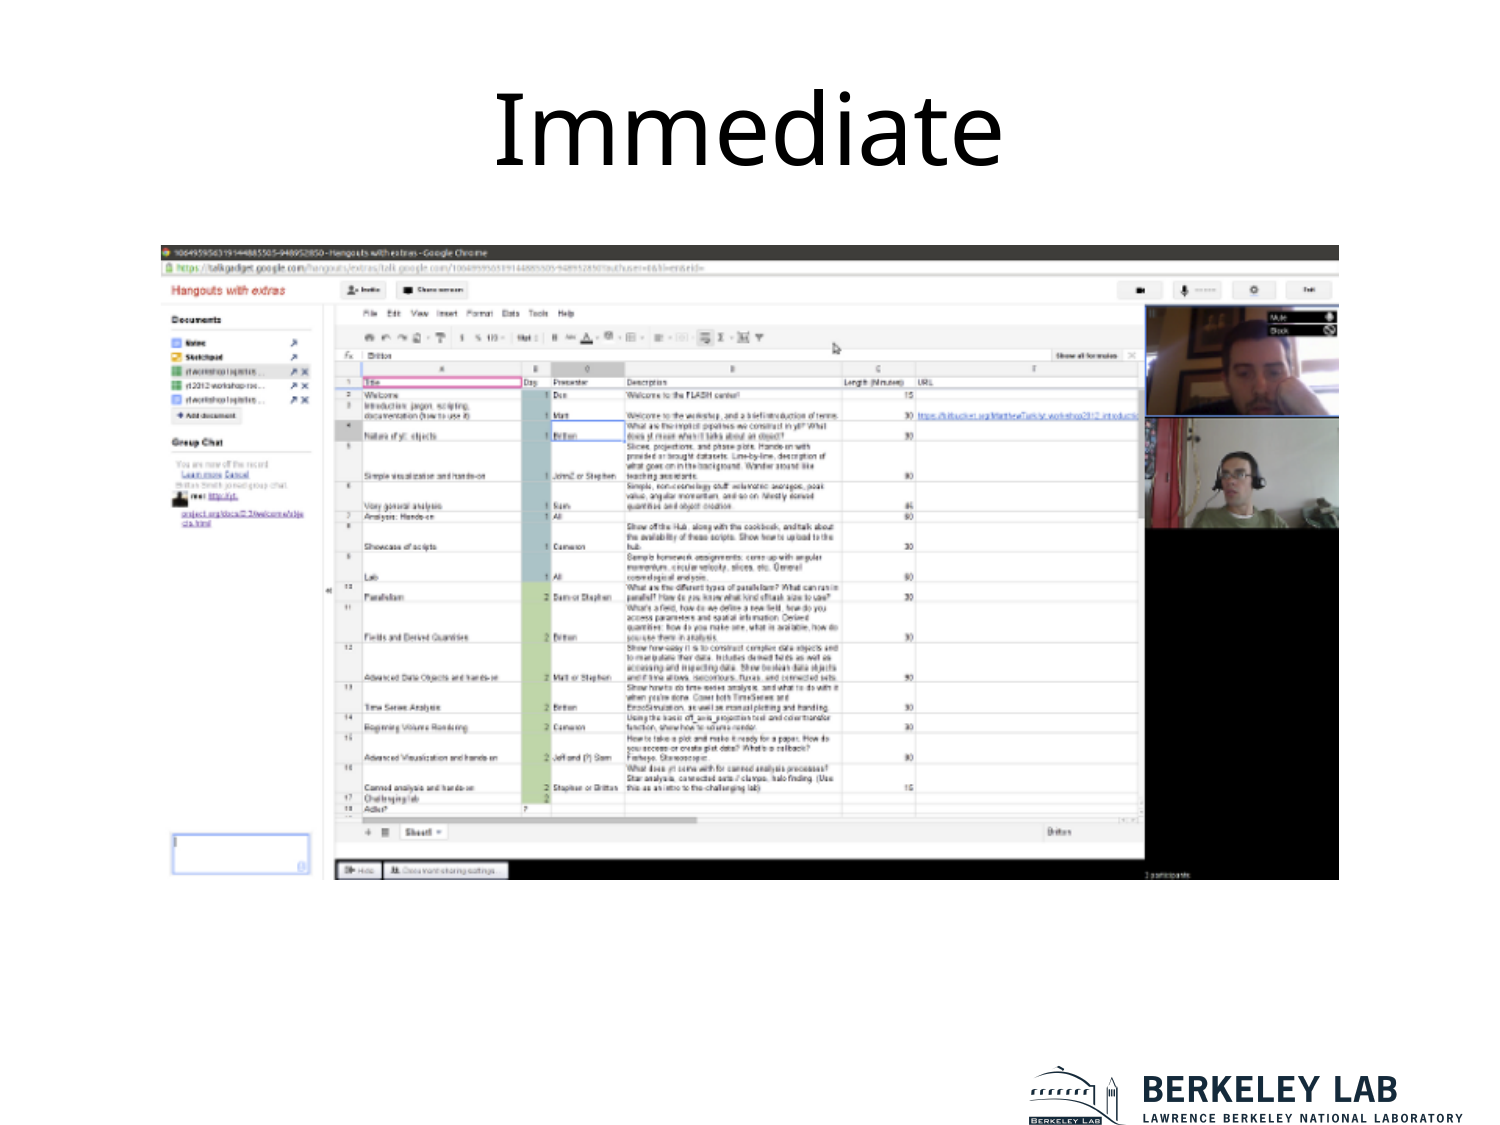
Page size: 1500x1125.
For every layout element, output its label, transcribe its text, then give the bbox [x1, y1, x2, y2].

text_box Immediate [404, 50, 1096, 203]
picture [1029, 1065, 1463, 1125]
text_box [160, 245, 1339, 880]
